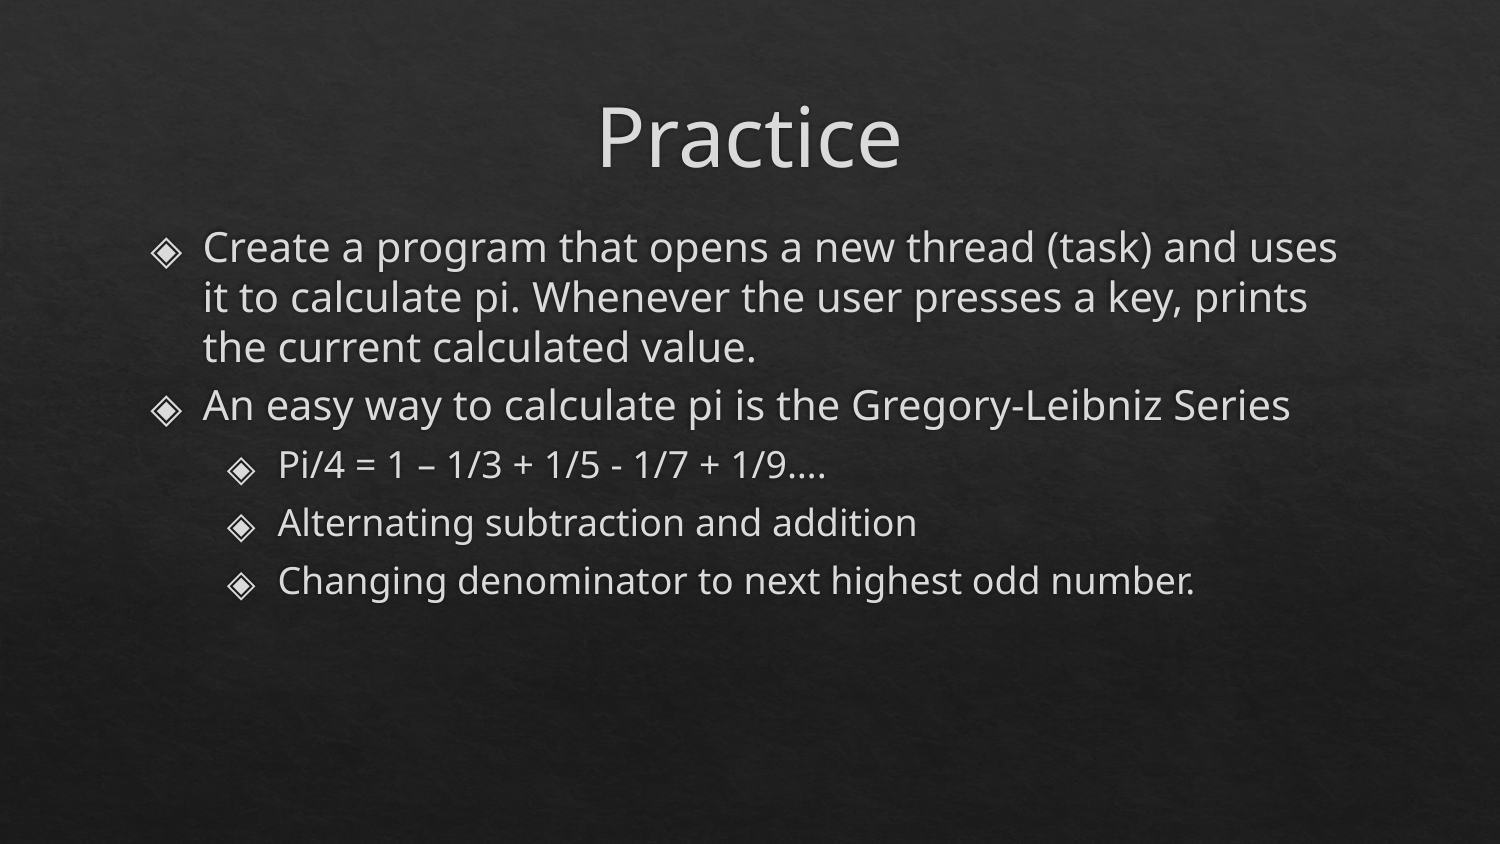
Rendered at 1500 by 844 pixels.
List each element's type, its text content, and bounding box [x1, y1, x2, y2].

list Create a program that opens a new thread (task) and uses it to calculate pi. Whenever the user presses a key, prints the current calculated value. An easy way to calculate pi is the Gregory-Leibniz Series Pi/4 = 1 – 1/3 + 1/5 - 1/7 + 1/9…. Alternating subtraction and addition Changing denominator to next highest odd number. [112, 213, 1387, 713]
title Practice [112, 75, 1387, 195]
picture [0, 0, 1500, 844]
